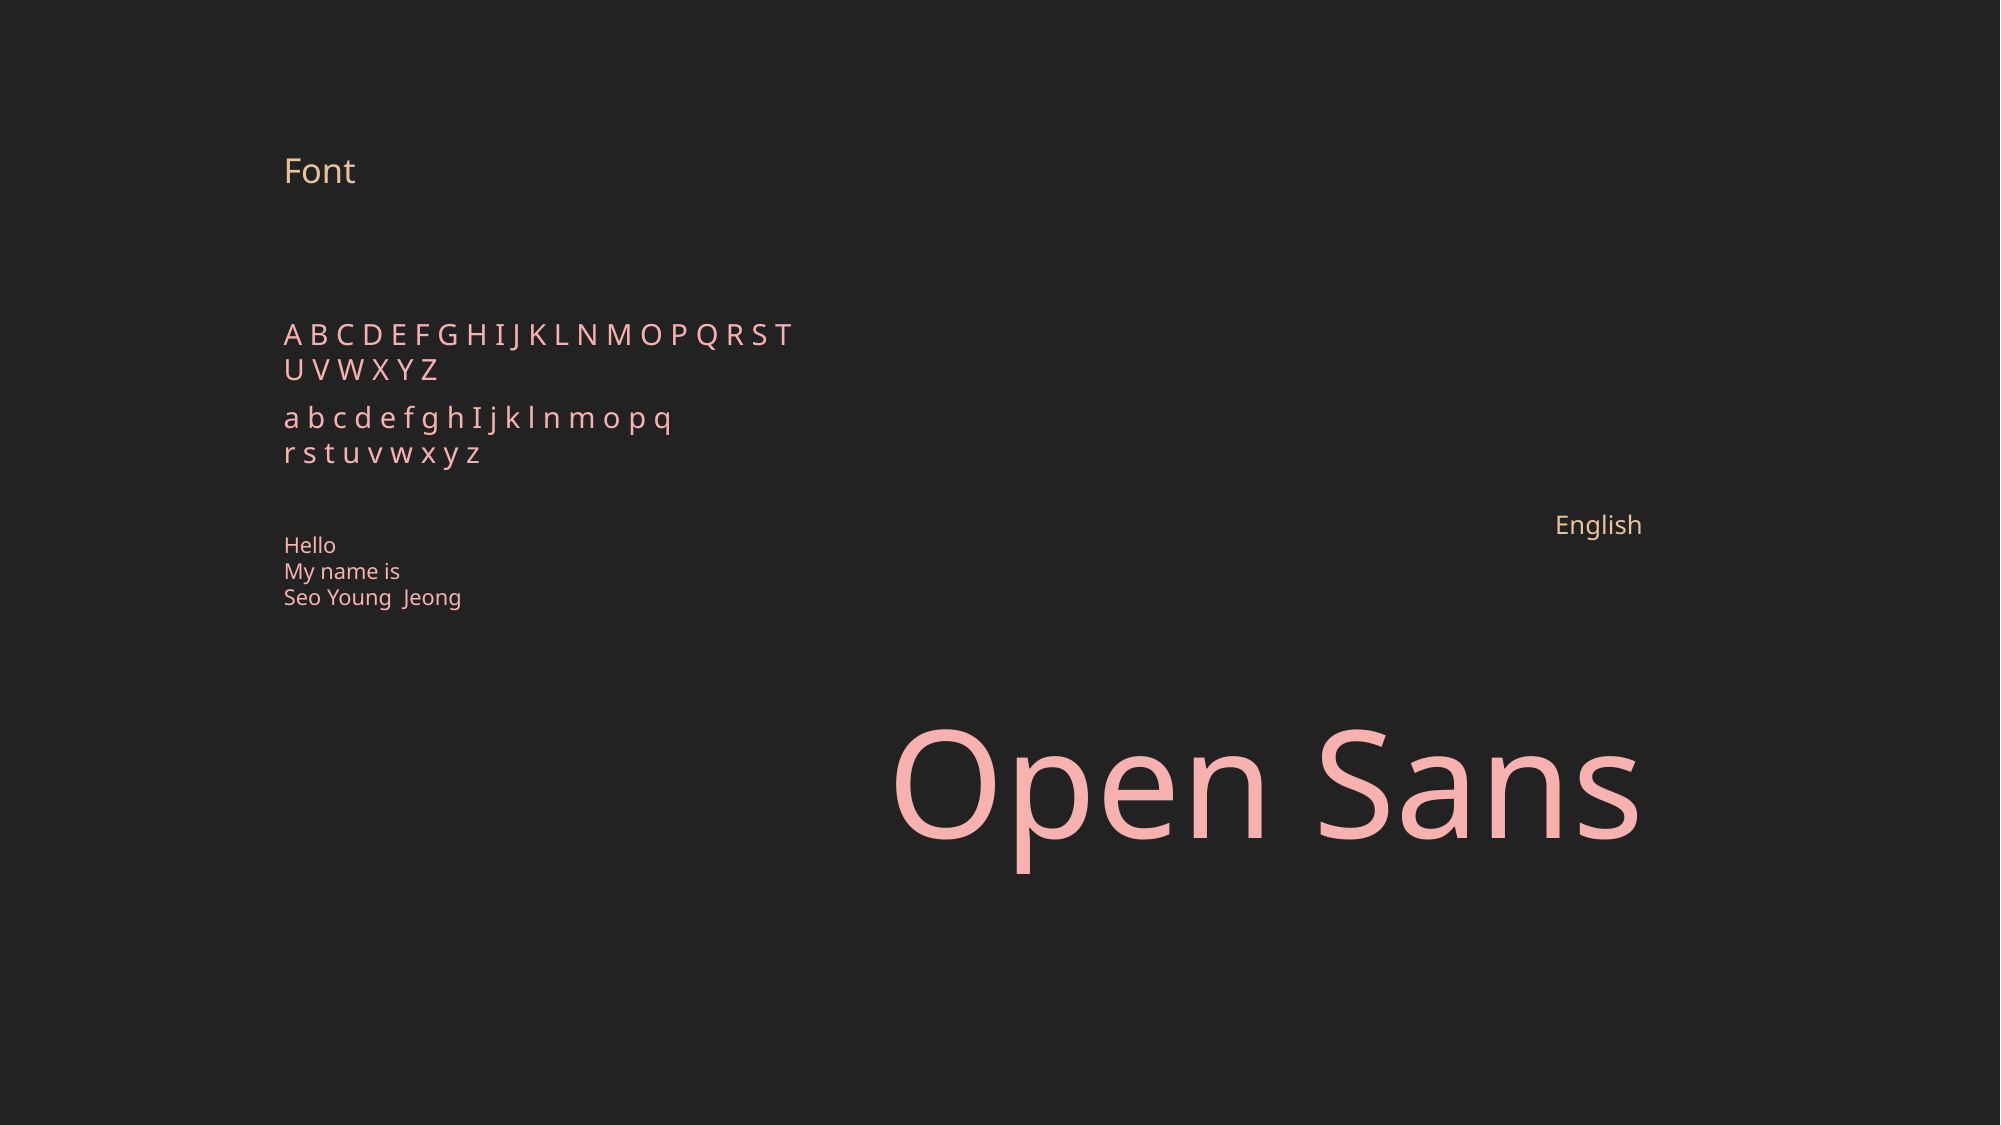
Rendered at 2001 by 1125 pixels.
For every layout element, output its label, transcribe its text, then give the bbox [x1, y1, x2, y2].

text_box Open Sans [872, 680, 1678, 876]
text_box English [1530, 489, 1658, 550]
text_box A B C D E F G H I J K L N M O P Q R S T U V W X Y Z a b c d e f g h I j k l n m o p q r s t u v w x y z [268, 309, 812, 477]
text_box Hello My name is Seo Young Jeong [269, 524, 690, 618]
text_box Font [259, 138, 371, 199]
